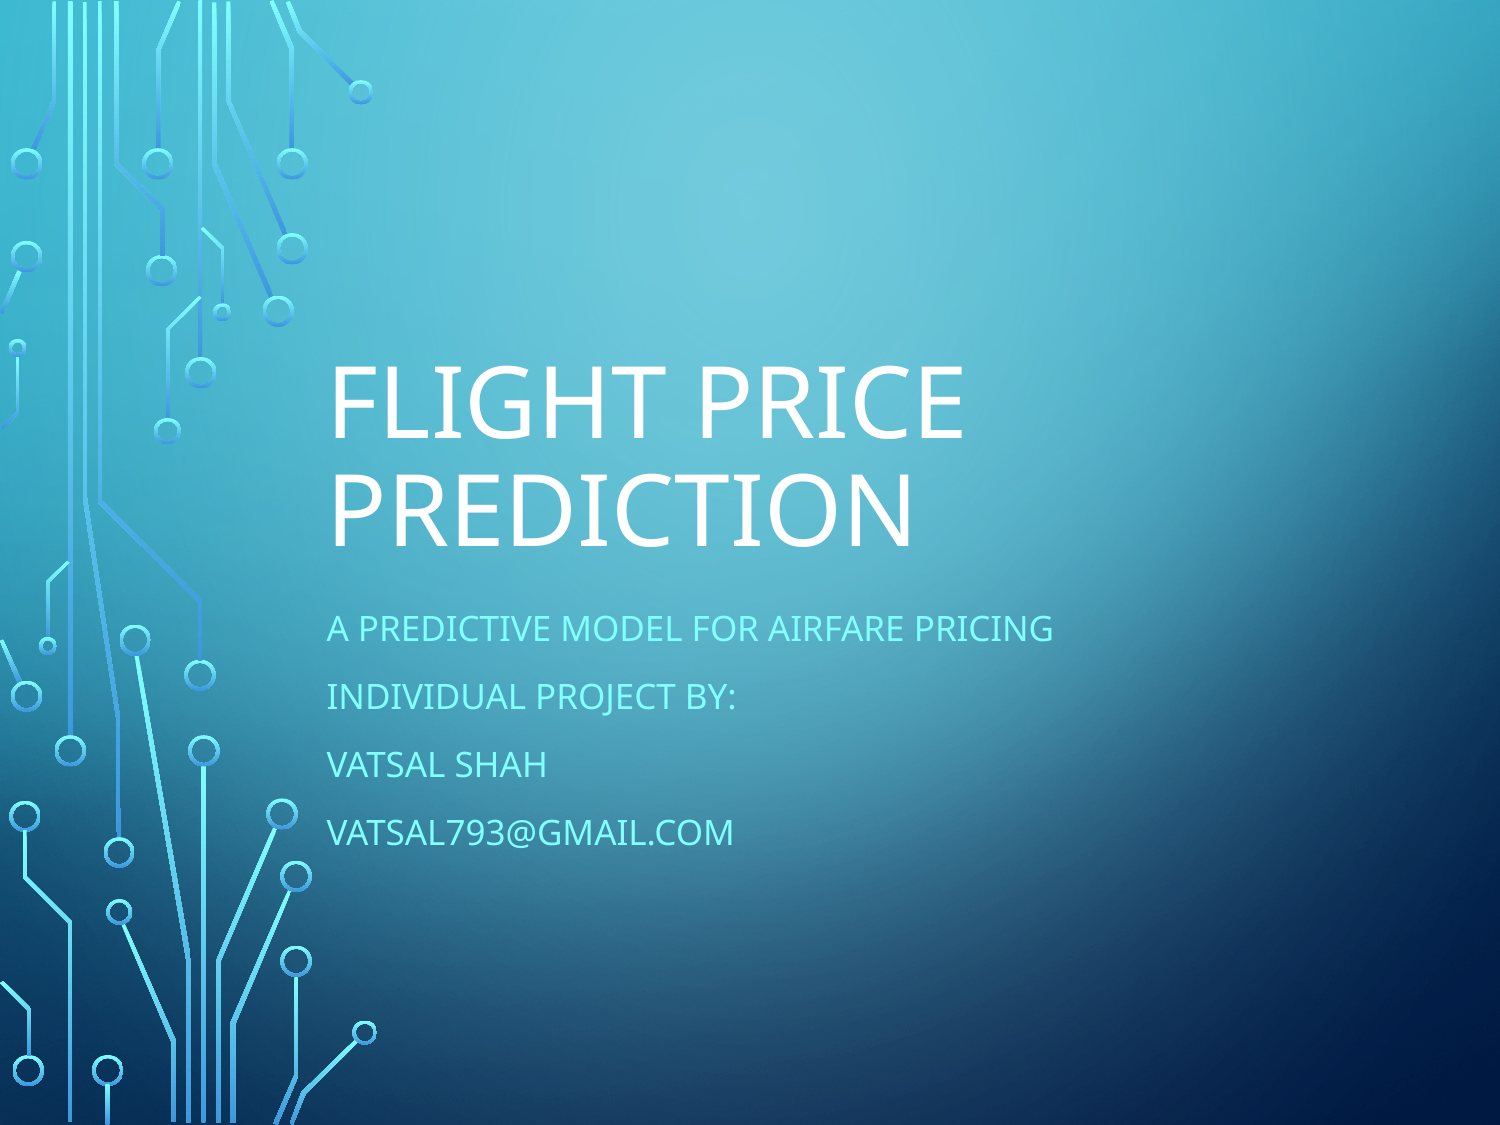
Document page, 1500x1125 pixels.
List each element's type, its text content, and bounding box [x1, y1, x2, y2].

subtitle A Predictive Model for Airfare Pricing INDIVIDUAL PROJECT BY: Vatsal Shah vatsal793@gmail.com [311, 590, 1394, 863]
title Flight Price Prediction [311, 184, 1394, 576]
